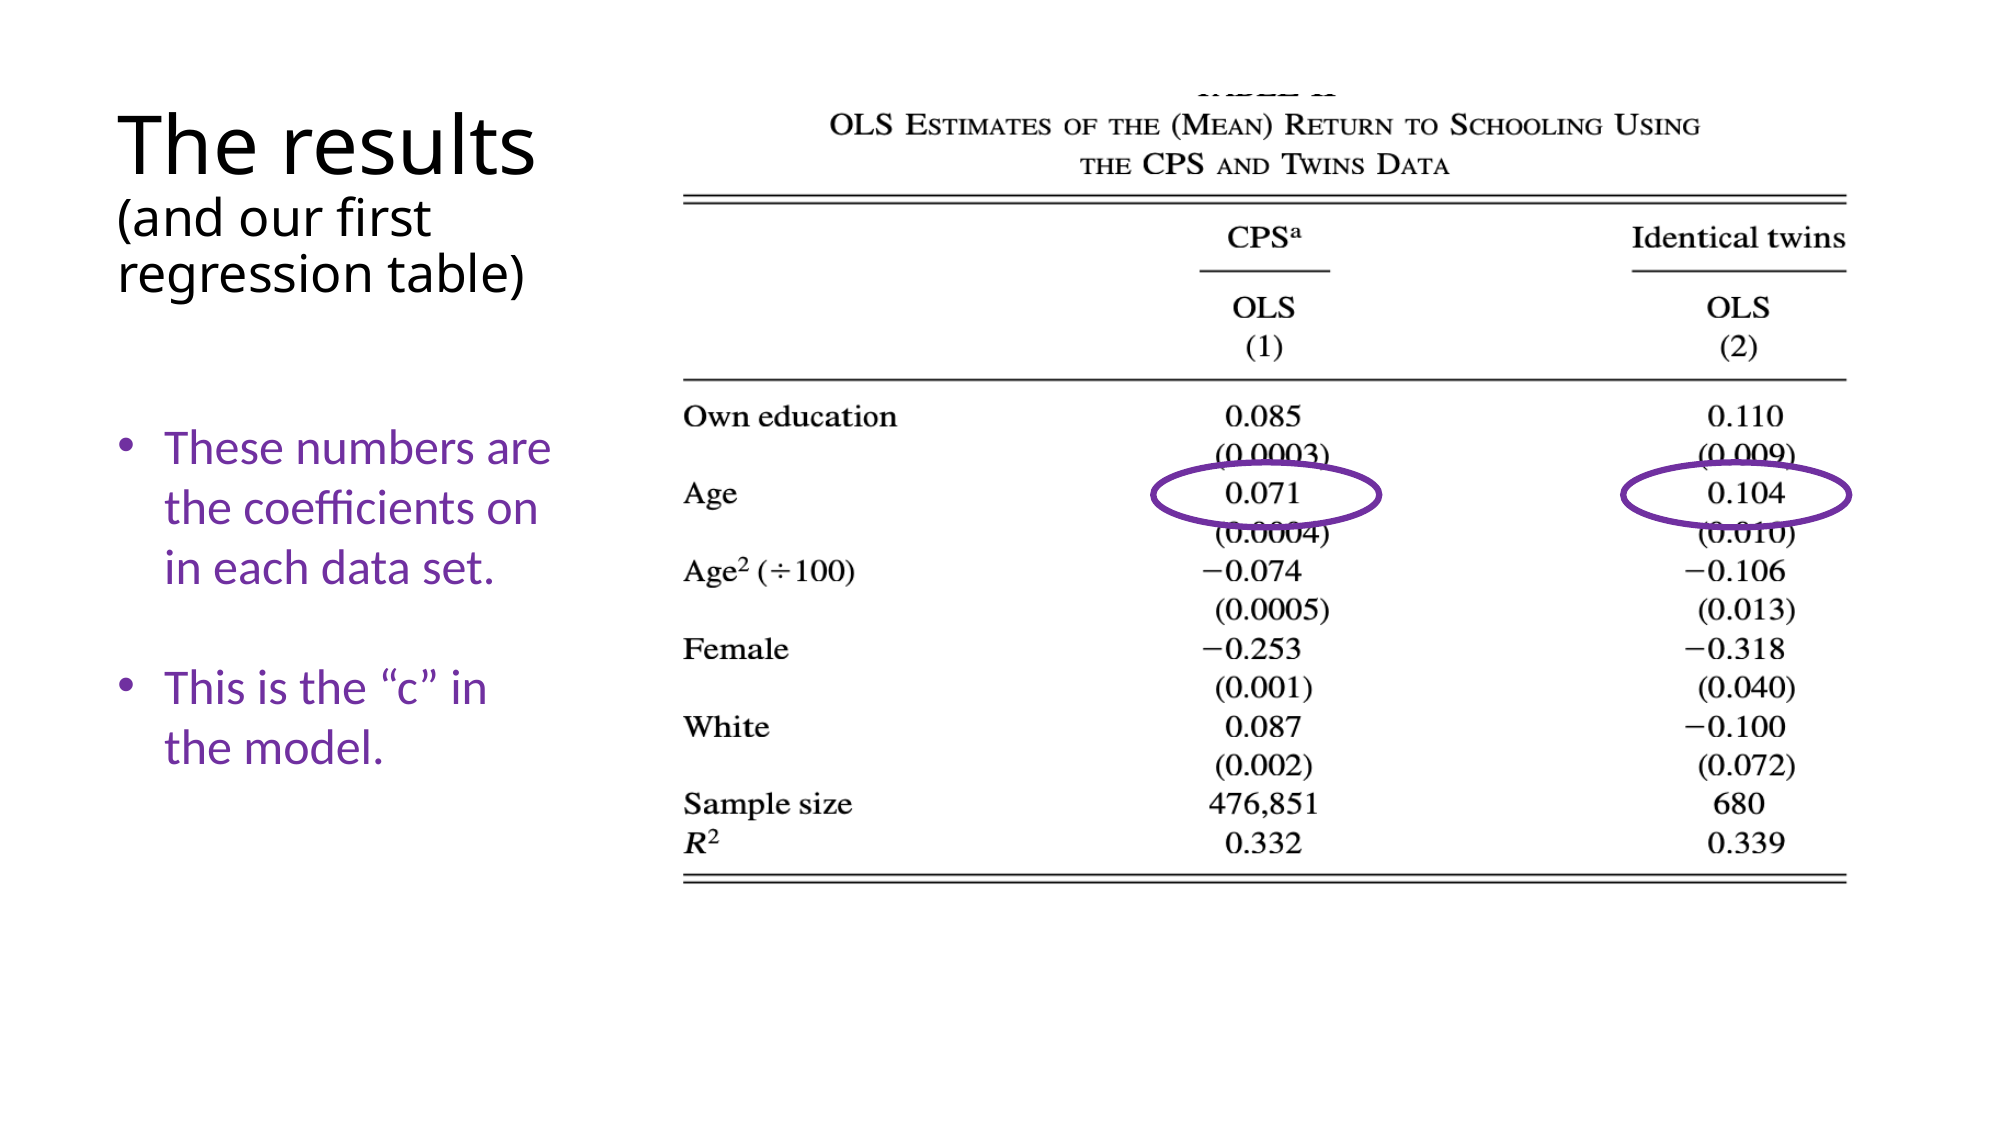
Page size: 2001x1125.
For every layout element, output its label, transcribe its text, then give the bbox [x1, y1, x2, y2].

title The results (and our first regression table) [102, 94, 593, 313]
picture [635, 94, 1898, 895]
